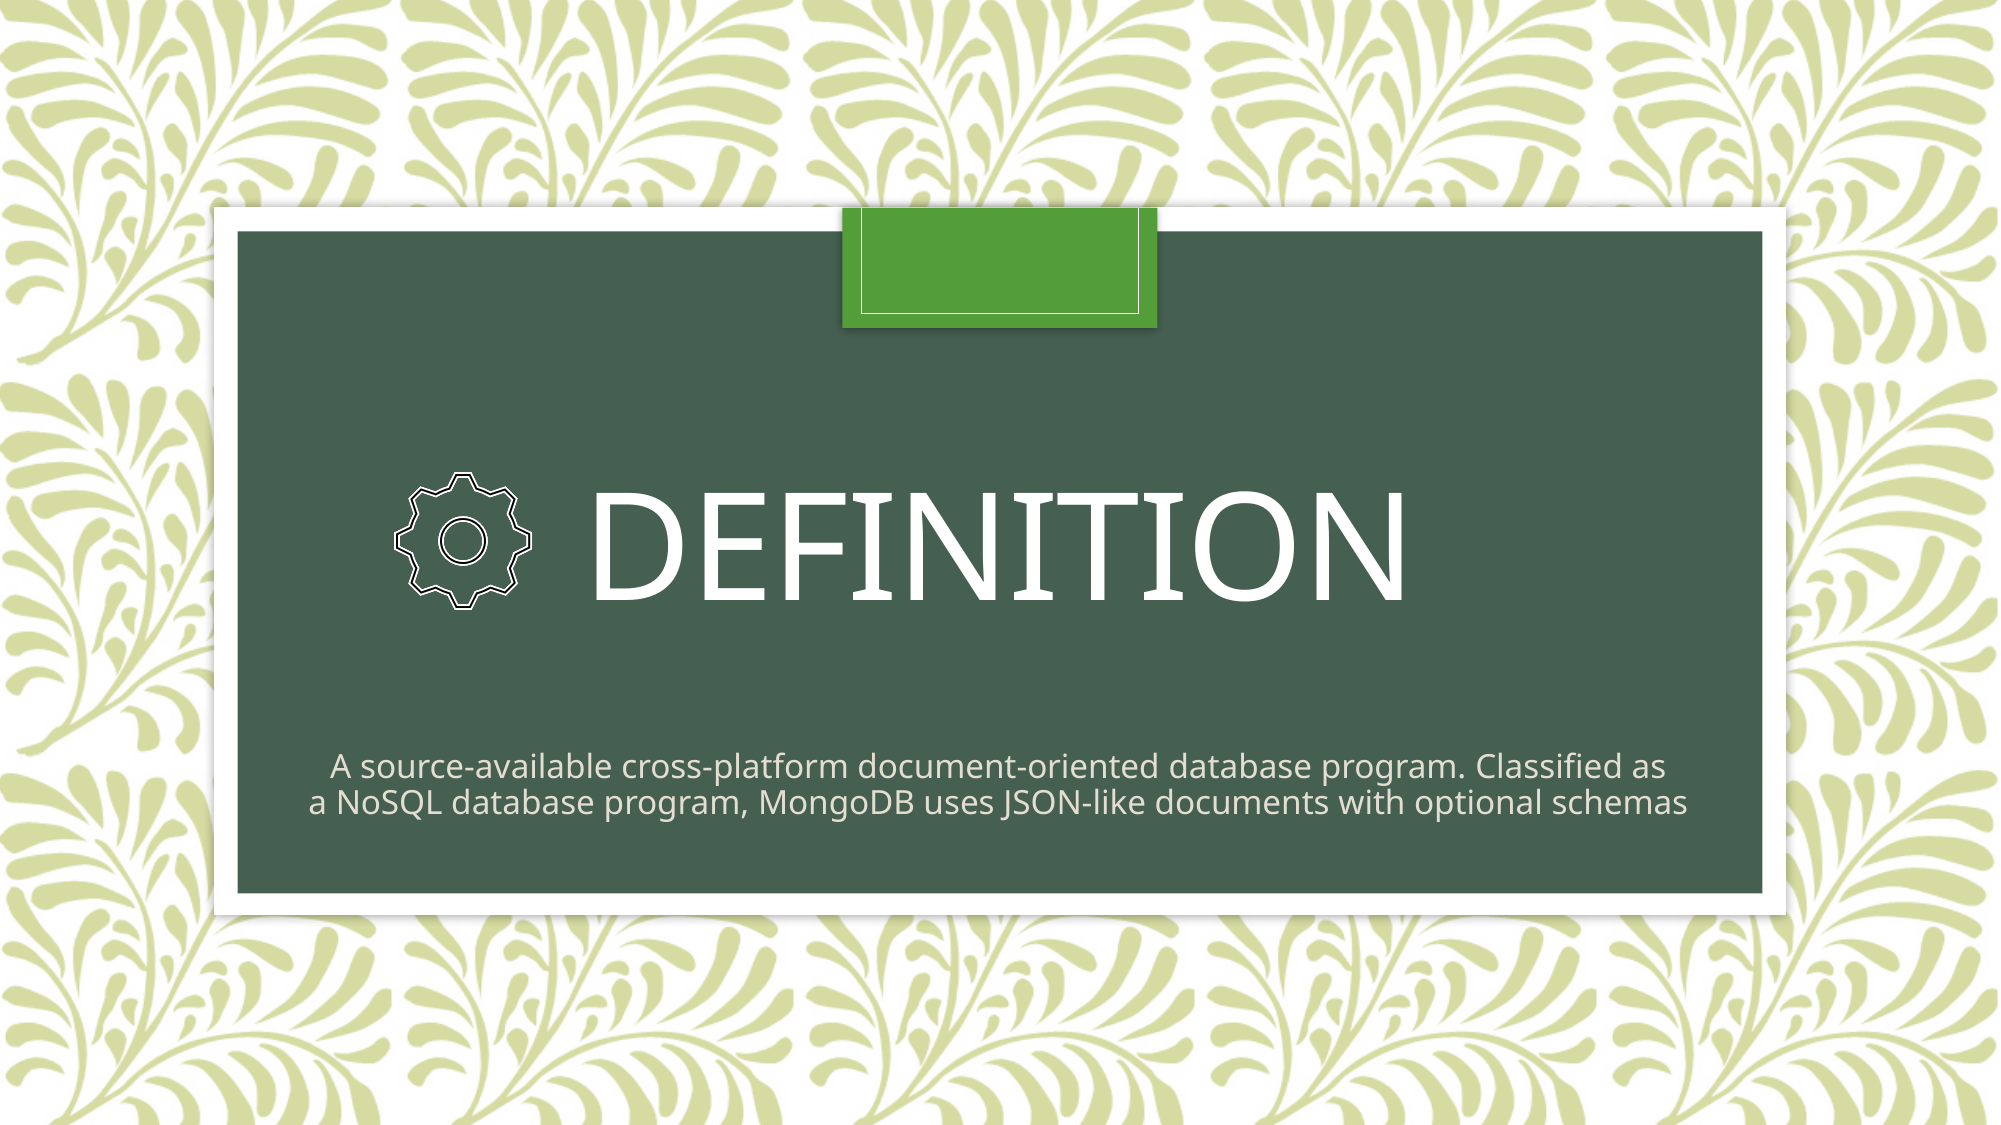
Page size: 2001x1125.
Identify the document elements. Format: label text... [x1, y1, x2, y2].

picture [367, 445, 559, 637]
list A source-available cross-platform document-oriented database program. Classified as a NoSQL database program, MongoDB uses JSON-like documents with optional schemas [255, 742, 1744, 870]
title definition [255, 343, 1744, 742]
